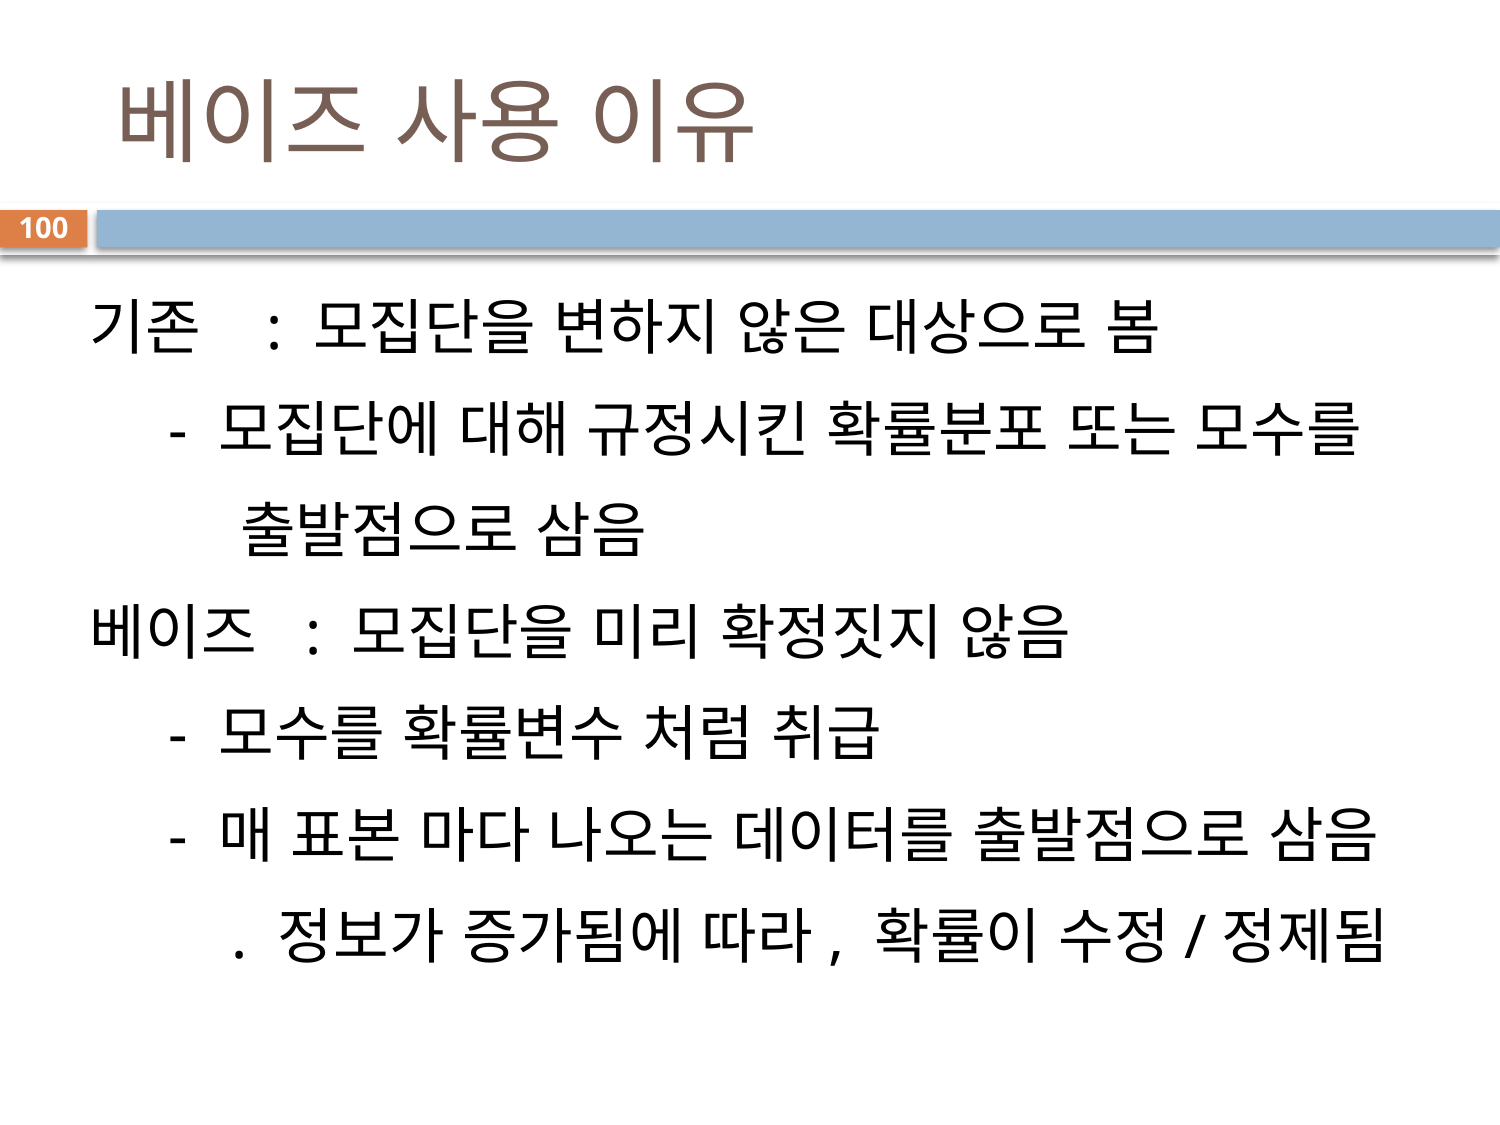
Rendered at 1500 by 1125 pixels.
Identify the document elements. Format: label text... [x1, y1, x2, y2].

slide_number 100 [0, 208, 88, 249]
list 기존 : 모집단을 변하지 않은 대상으로 봄 - 모집단에 대해 규정시킨 확률분포 또는 모수를 출발점으로 삼음 베이즈 : 모집단을 미리 확정짓지 않음 - 모수를 확률변수 처럼 취급 - 매 표본 마다 나오는 데이터를 출발점으로 삼음 . 정보가 증가됨에 따라, 확률이 수정/정제됨 [75, 267, 1425, 1024]
title 베이즈 사용 이유 [100, 37, 1438, 200]
